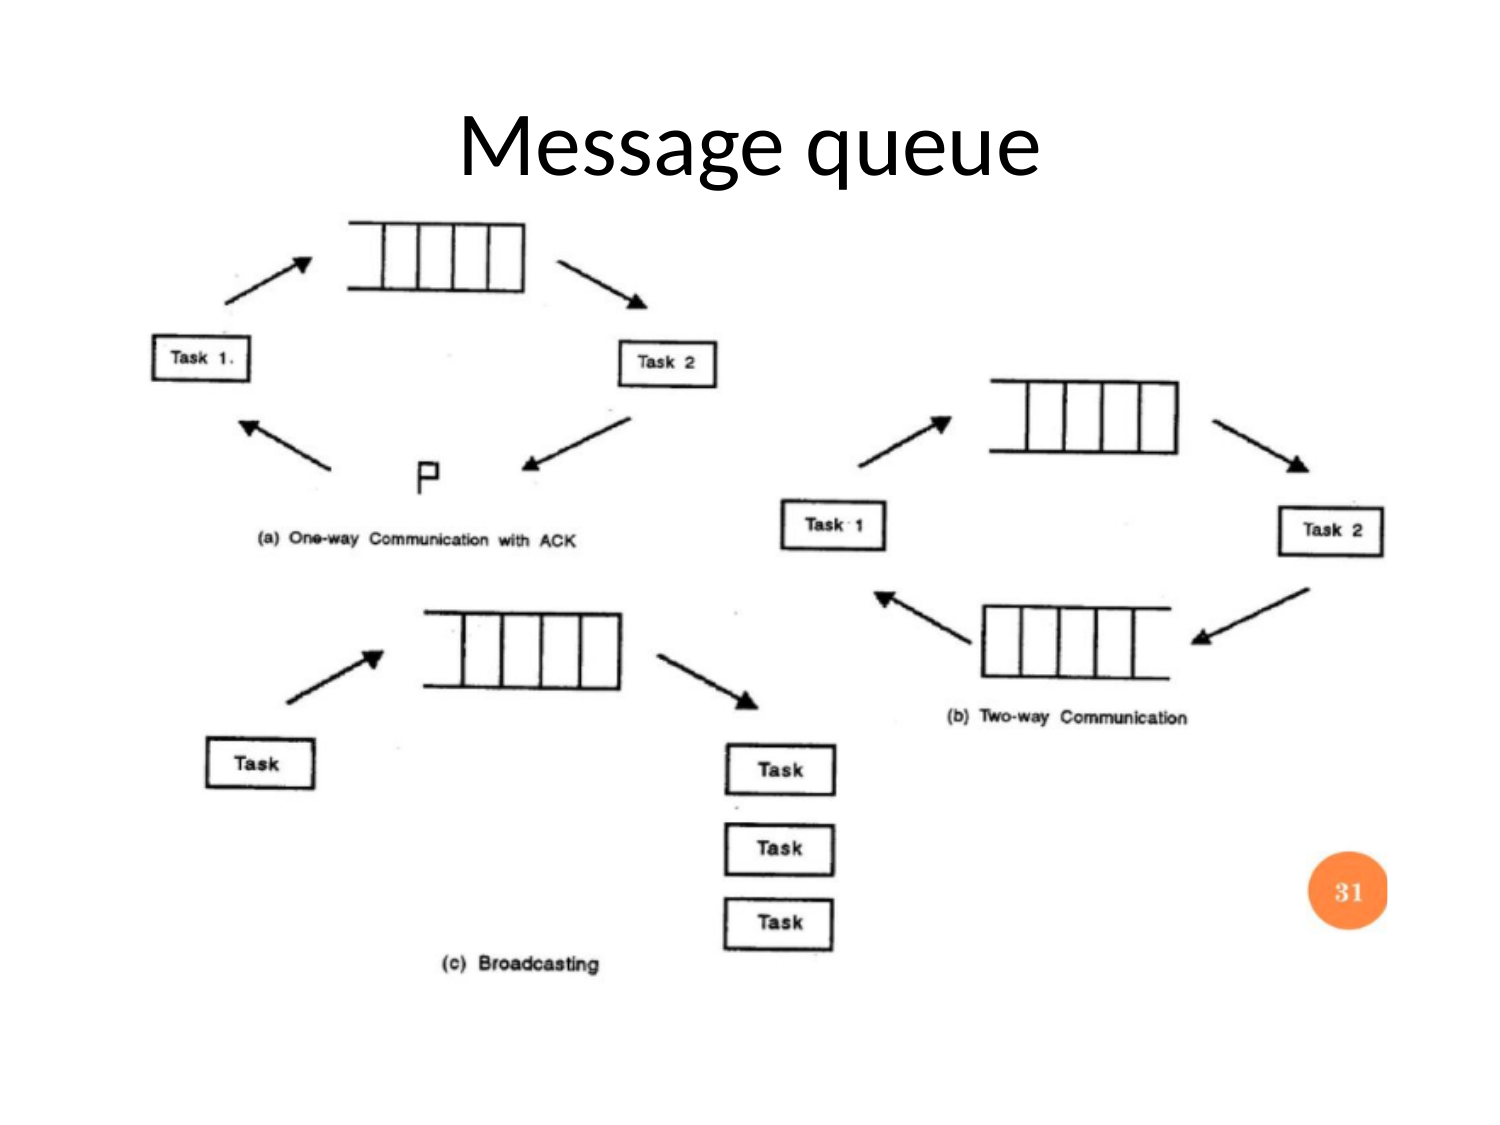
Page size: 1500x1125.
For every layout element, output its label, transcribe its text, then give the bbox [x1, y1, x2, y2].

title Message queue [75, 45, 1425, 233]
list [124, 212, 1388, 1001]
